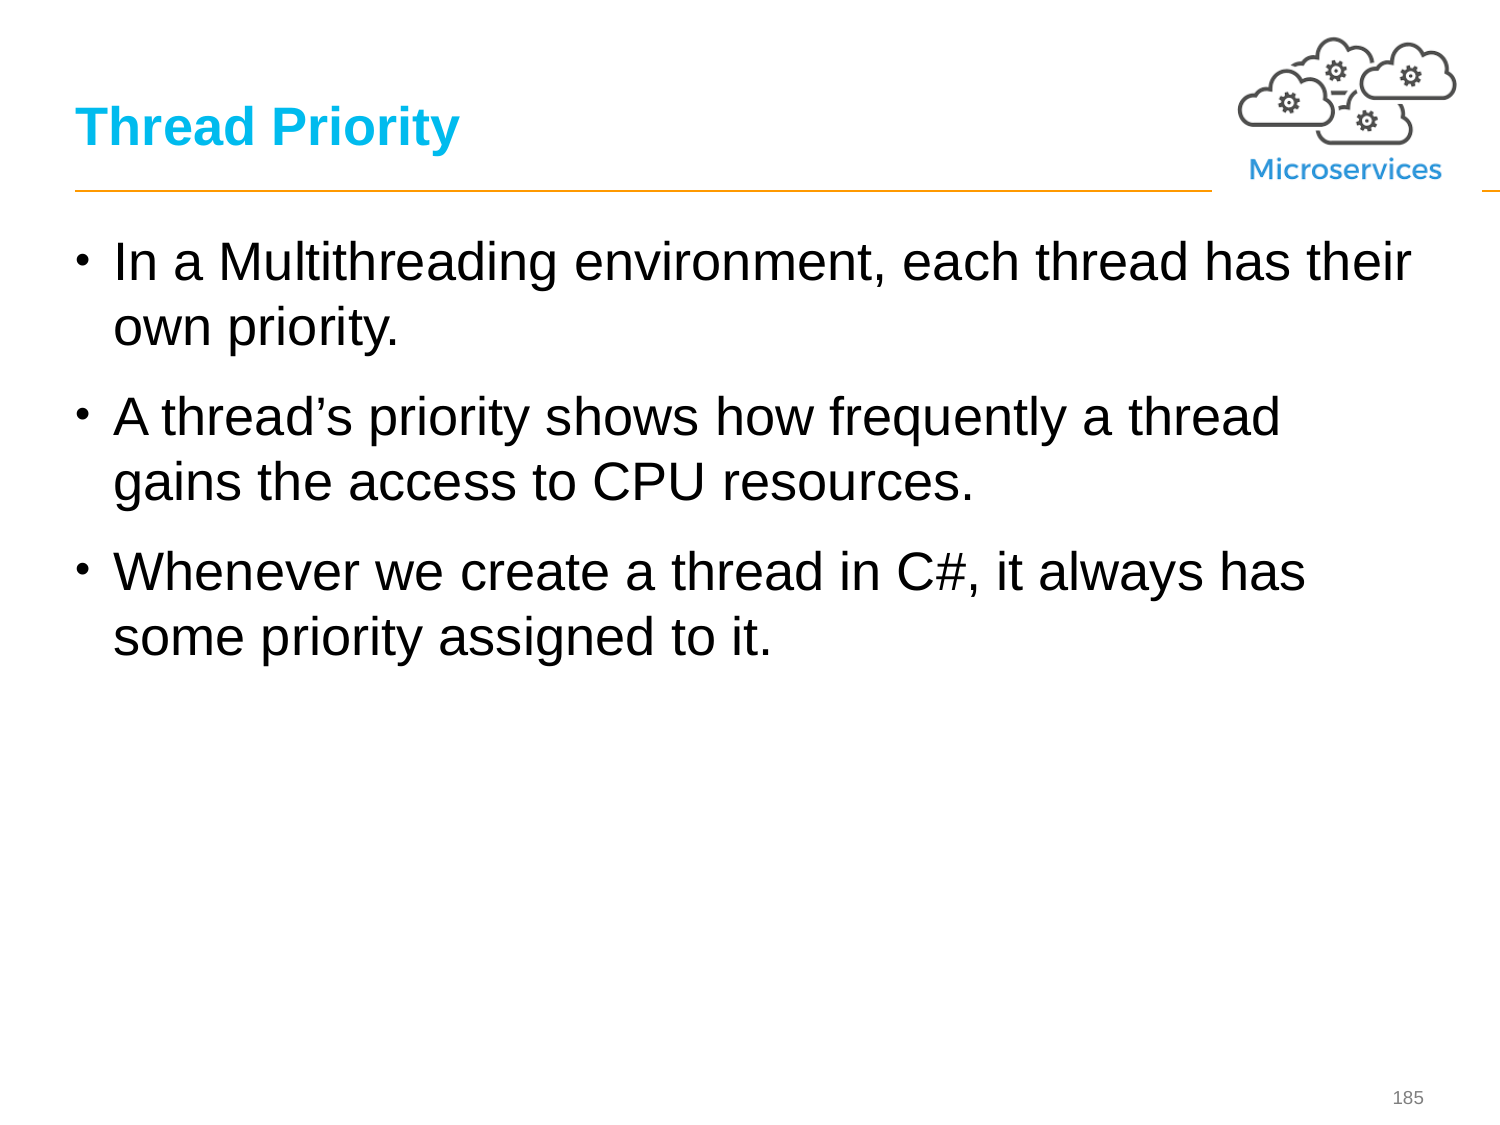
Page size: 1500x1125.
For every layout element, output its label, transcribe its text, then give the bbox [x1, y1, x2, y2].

title Thread Priority [75, 27, 1422, 157]
picture [1212, 1, 1482, 203]
list In a Multithreading environment, each thread has their own priority. A thread’s priority shows how frequently a thread gains the access to CPU resources. Whenever we create a thread in C#, it always has some priority assigned to it. [75, 226, 1425, 1018]
